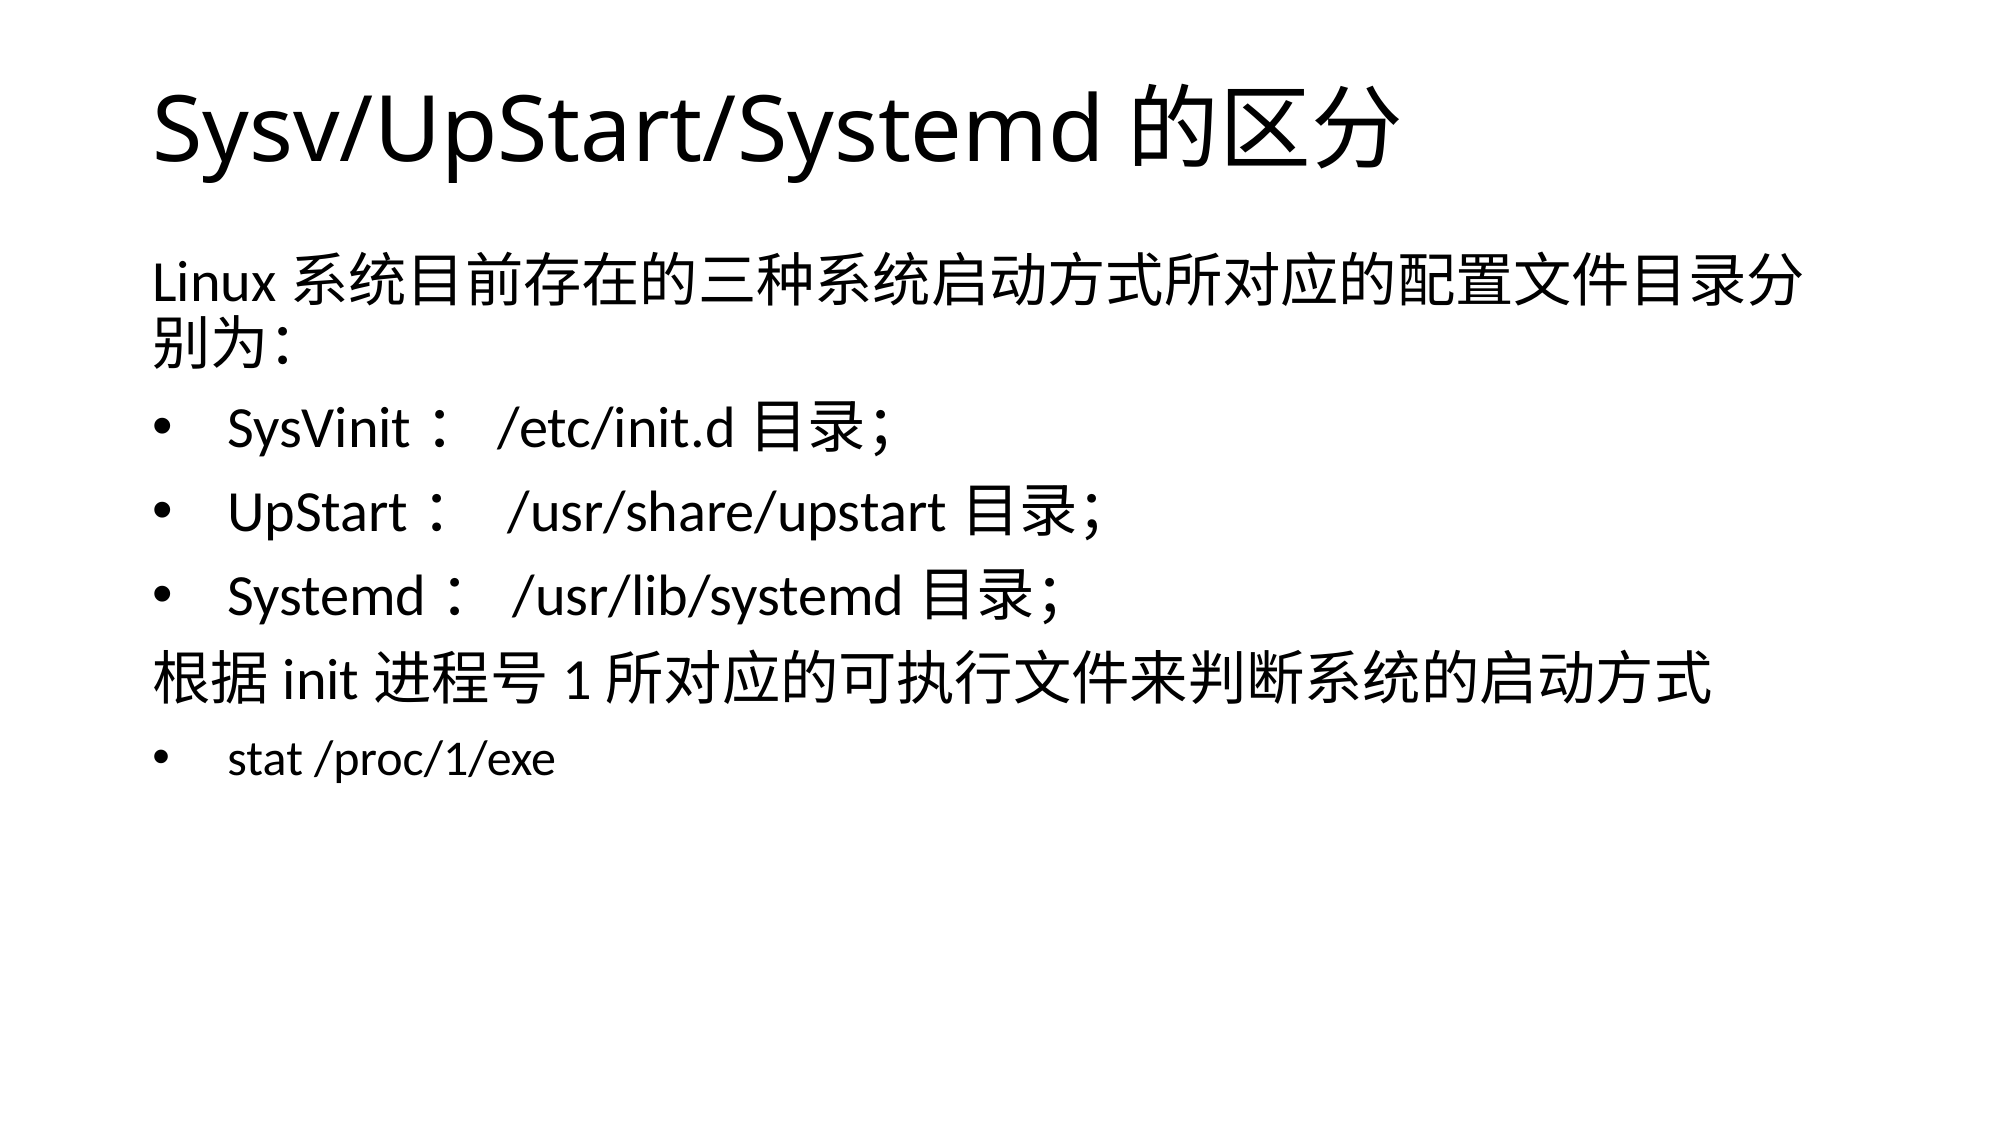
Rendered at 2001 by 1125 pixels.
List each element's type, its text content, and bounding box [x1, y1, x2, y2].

title Sysv/UpStart/Systemd的区分 [137, 59, 1863, 205]
list Linux系统目前存在的三种系统启动方式所对应的配置文件目录分别为： SysVinit：/etc/init.d目录； UpStart： /usr/share/upstart目录； Systemd：/usr/lib/systemd目录； 根据init进程号1所对应的可执行文件来判断系统的启动方式 stat /proc/1/exe [137, 243, 1863, 1014]
